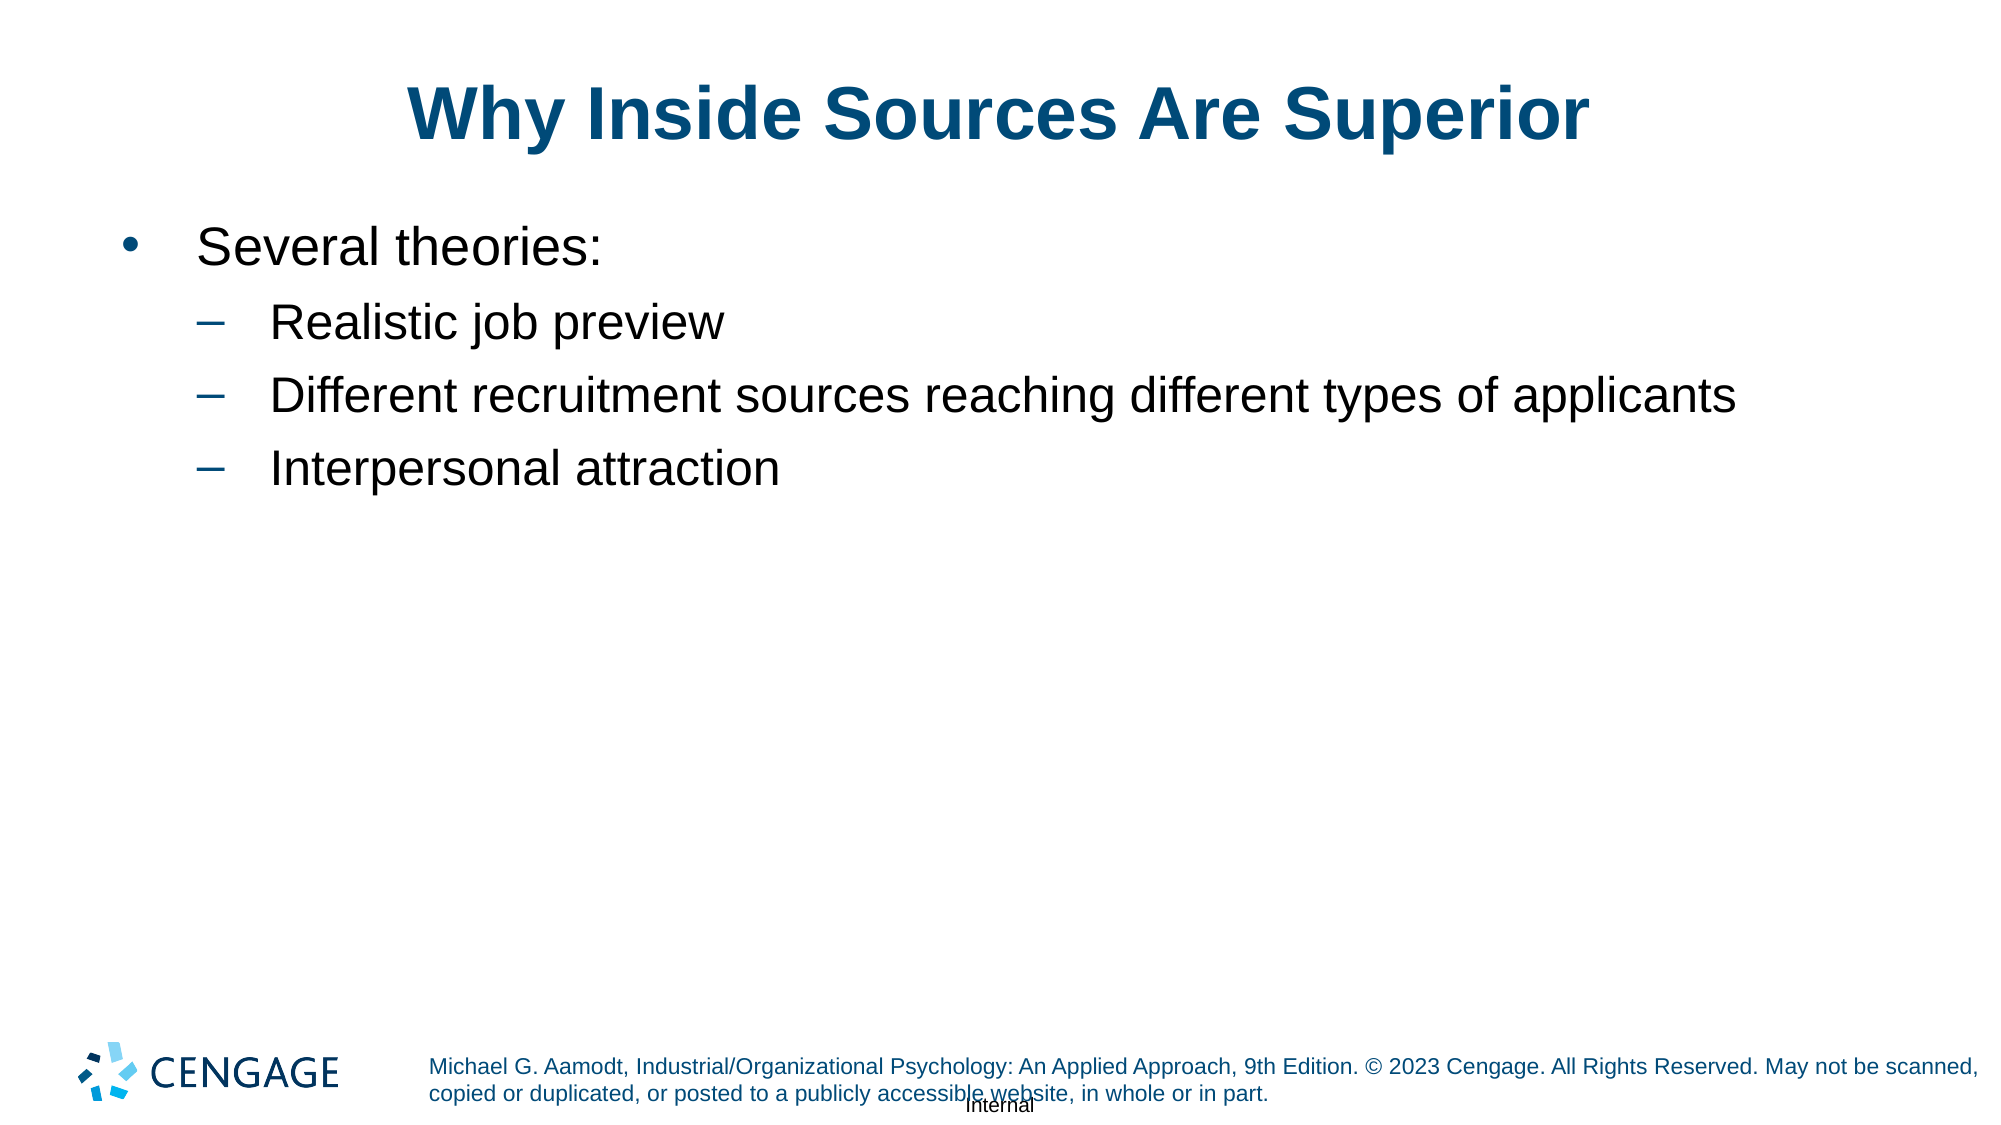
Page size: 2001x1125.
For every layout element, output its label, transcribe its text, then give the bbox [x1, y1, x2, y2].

list Several theories: Realistic job preview Different recruitment sources reaching different types of applicants Interpersonal attraction [121, 211, 1880, 1000]
picture [78, 1042, 338, 1101]
title Why Inside Sources Are Superior [137, 34, 1863, 196]
